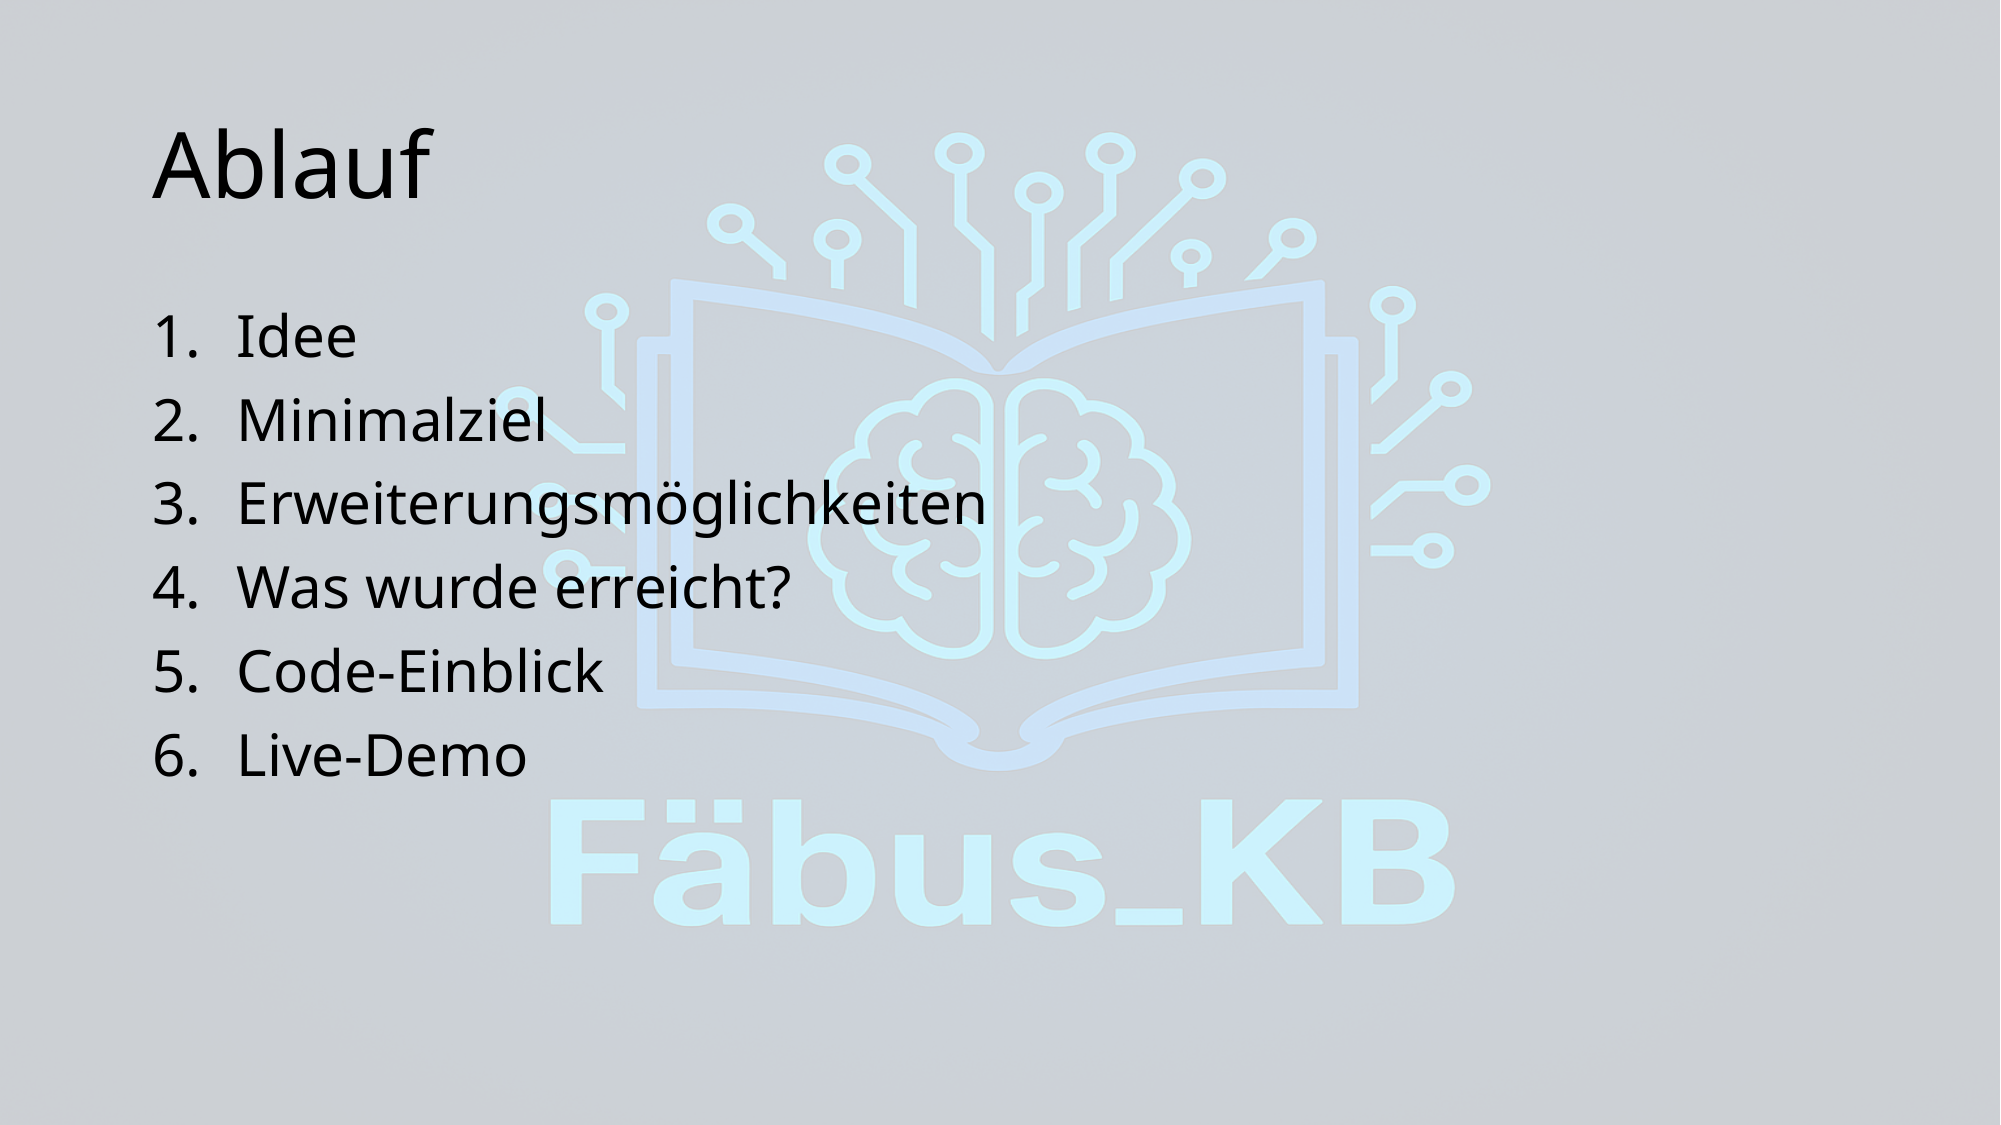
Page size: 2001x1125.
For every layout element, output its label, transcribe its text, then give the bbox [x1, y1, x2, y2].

list Idee Minimalziel Erweiterungsmöglichkeiten Was wurde erreicht? Code-Einblick Live-Demo [137, 299, 1863, 1014]
title Ablauf [137, 59, 1863, 278]
